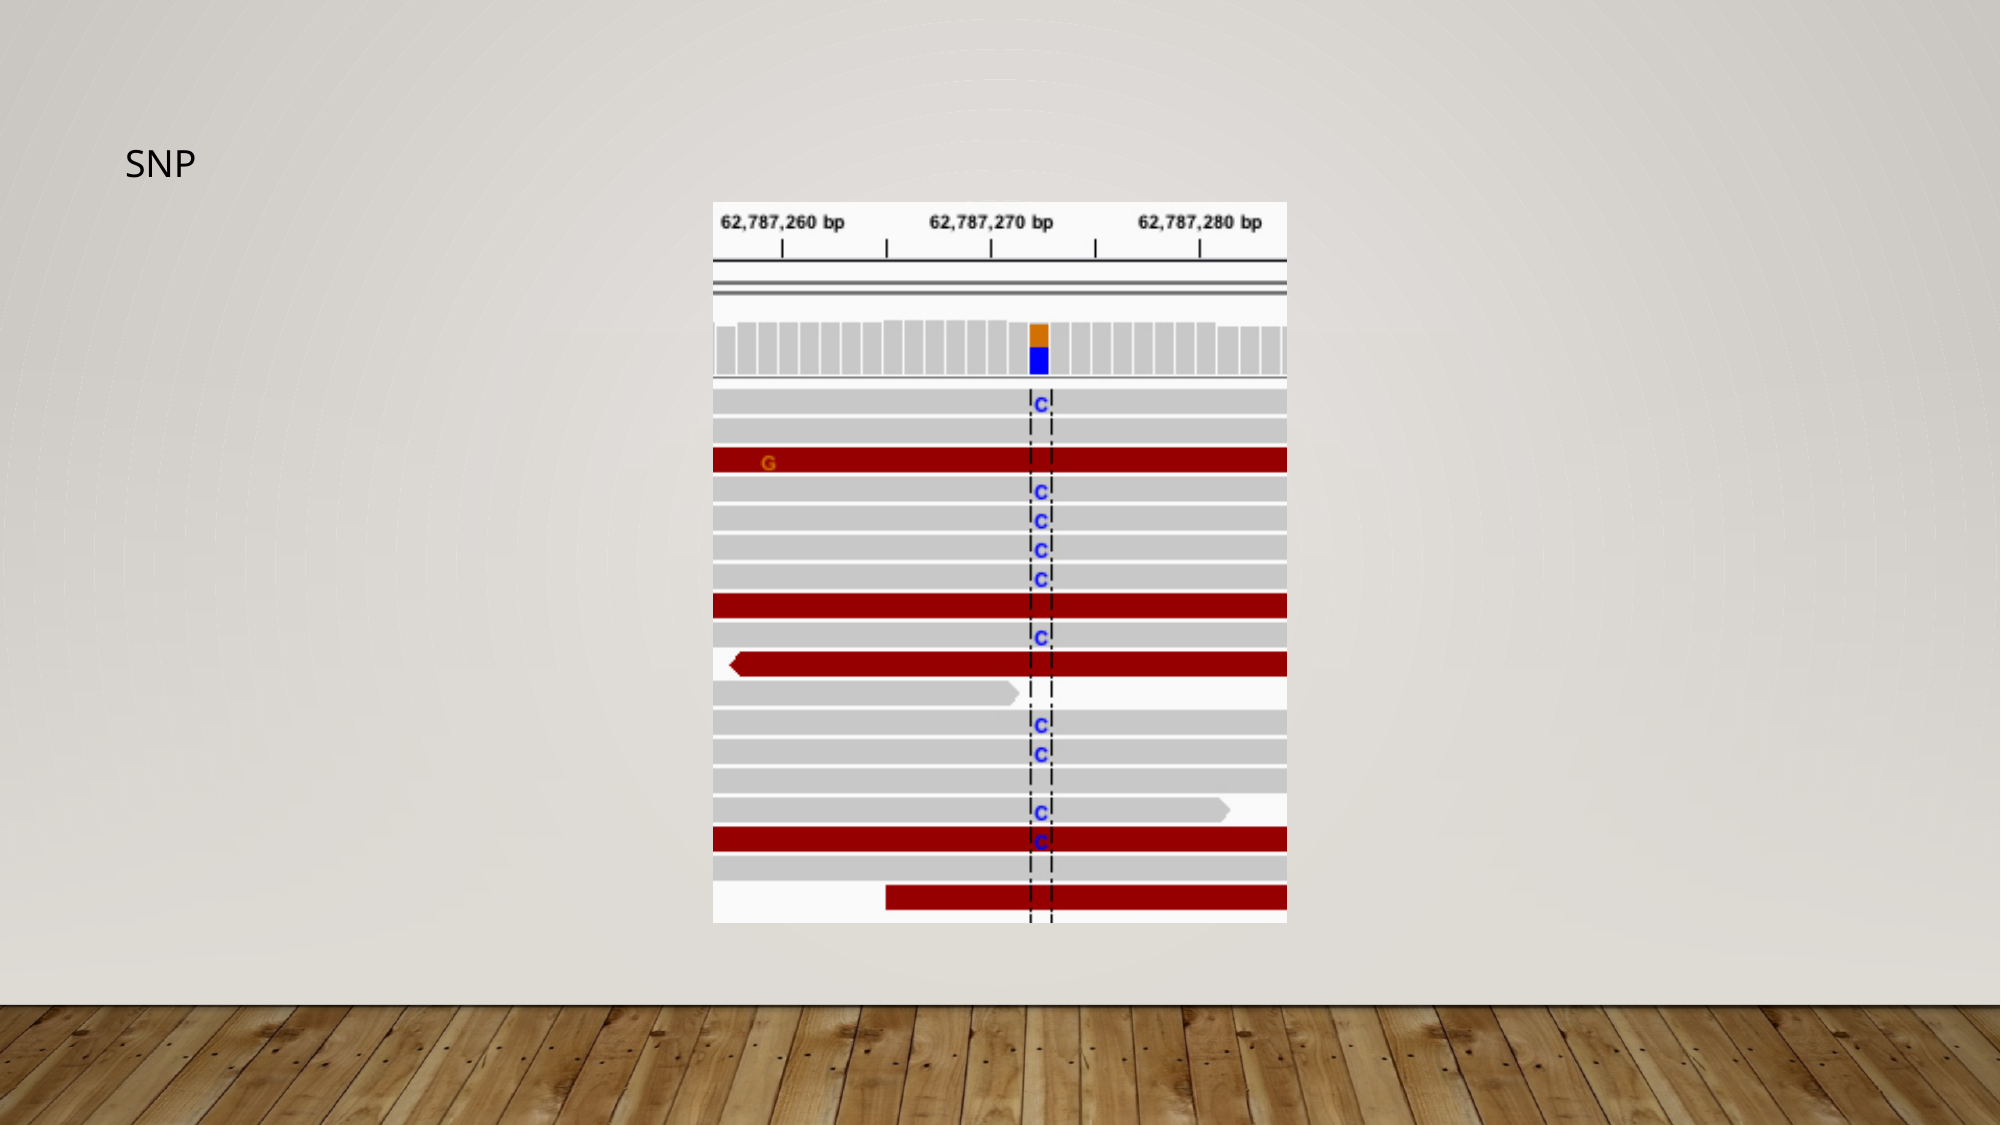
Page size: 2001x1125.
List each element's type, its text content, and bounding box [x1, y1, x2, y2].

picture [713, 201, 1287, 924]
picture [0, 1005, 2000, 1125]
text_box SNP [110, 132, 290, 237]
